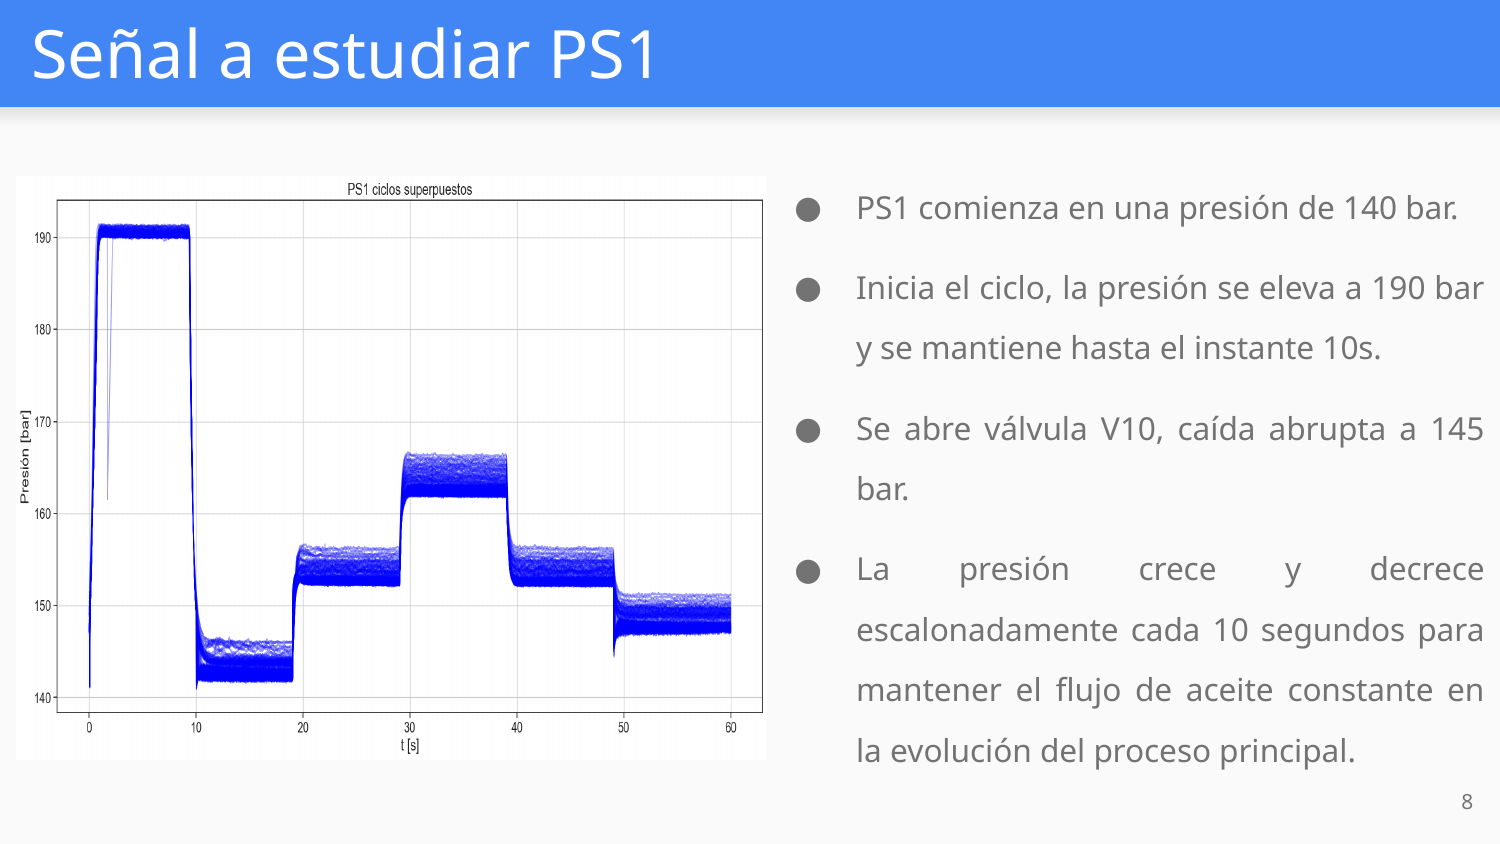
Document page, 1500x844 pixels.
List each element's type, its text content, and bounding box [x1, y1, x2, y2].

text_box PS1 comienza en una presión de 140 bar. Inicia el ciclo, la presión se eleva a 190 bar y se mantiene hasta el instante 10s. Se abre válvula V10, caída abrupta a 145 bar. La presión crece y decrece escalonadamente cada 10 segundos para mantener el flujo de aceite constante en la evolución del proceso principal. [766, 149, 1500, 791]
title Señal a estudiar PS1 [16, 2, 1464, 102]
picture [15, 176, 767, 760]
slide_number 8 [1398, 791, 1489, 835]
